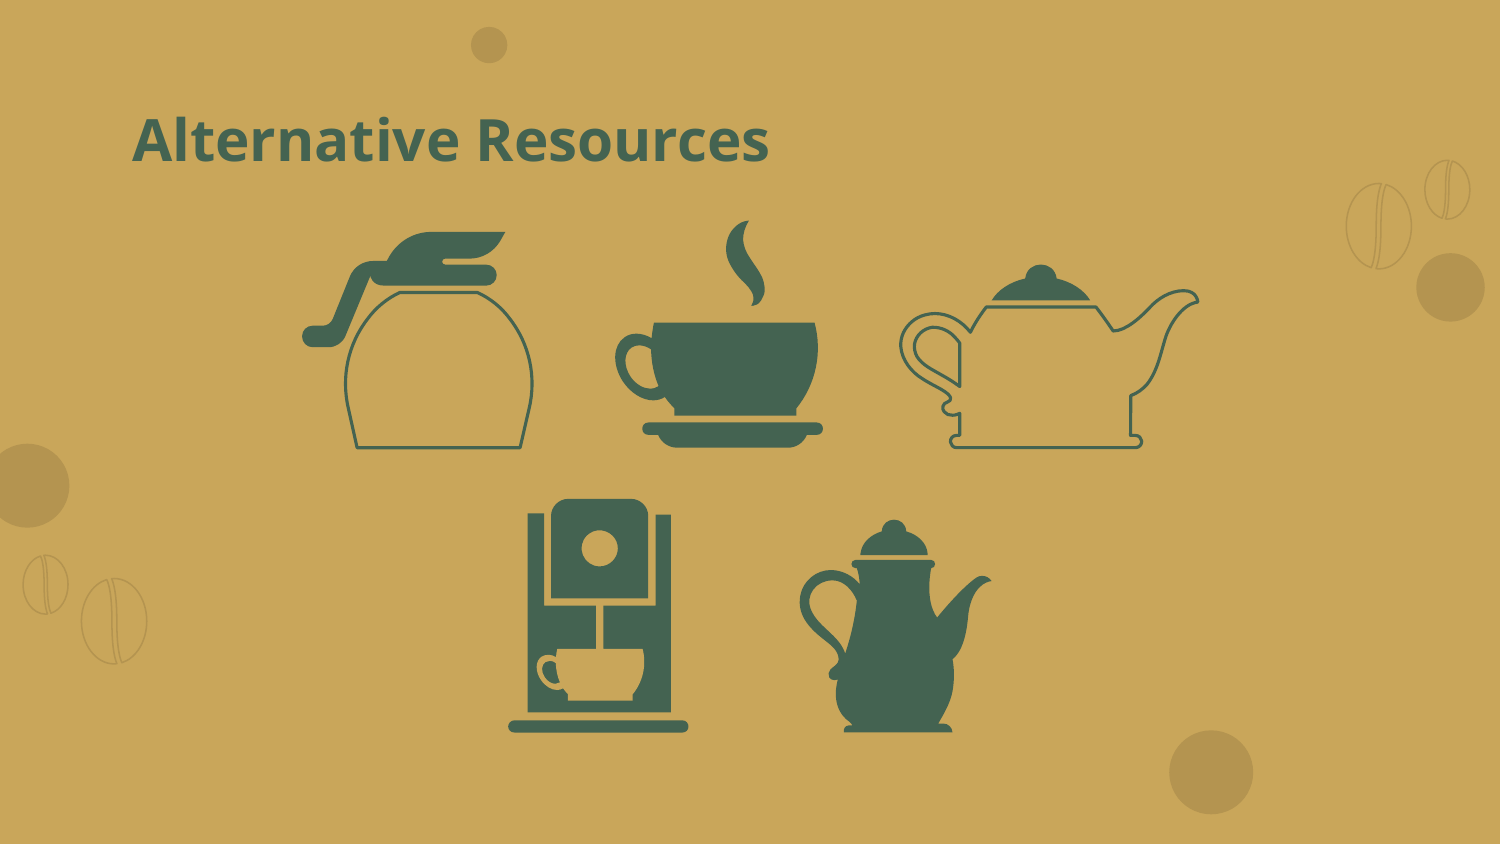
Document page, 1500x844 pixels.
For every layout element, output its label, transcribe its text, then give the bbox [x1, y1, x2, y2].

title Alternative Resources [116, 88, 1383, 183]
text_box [611, 220, 826, 448]
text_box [796, 519, 992, 733]
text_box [900, 264, 1199, 448]
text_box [507, 498, 689, 733]
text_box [301, 231, 537, 448]
